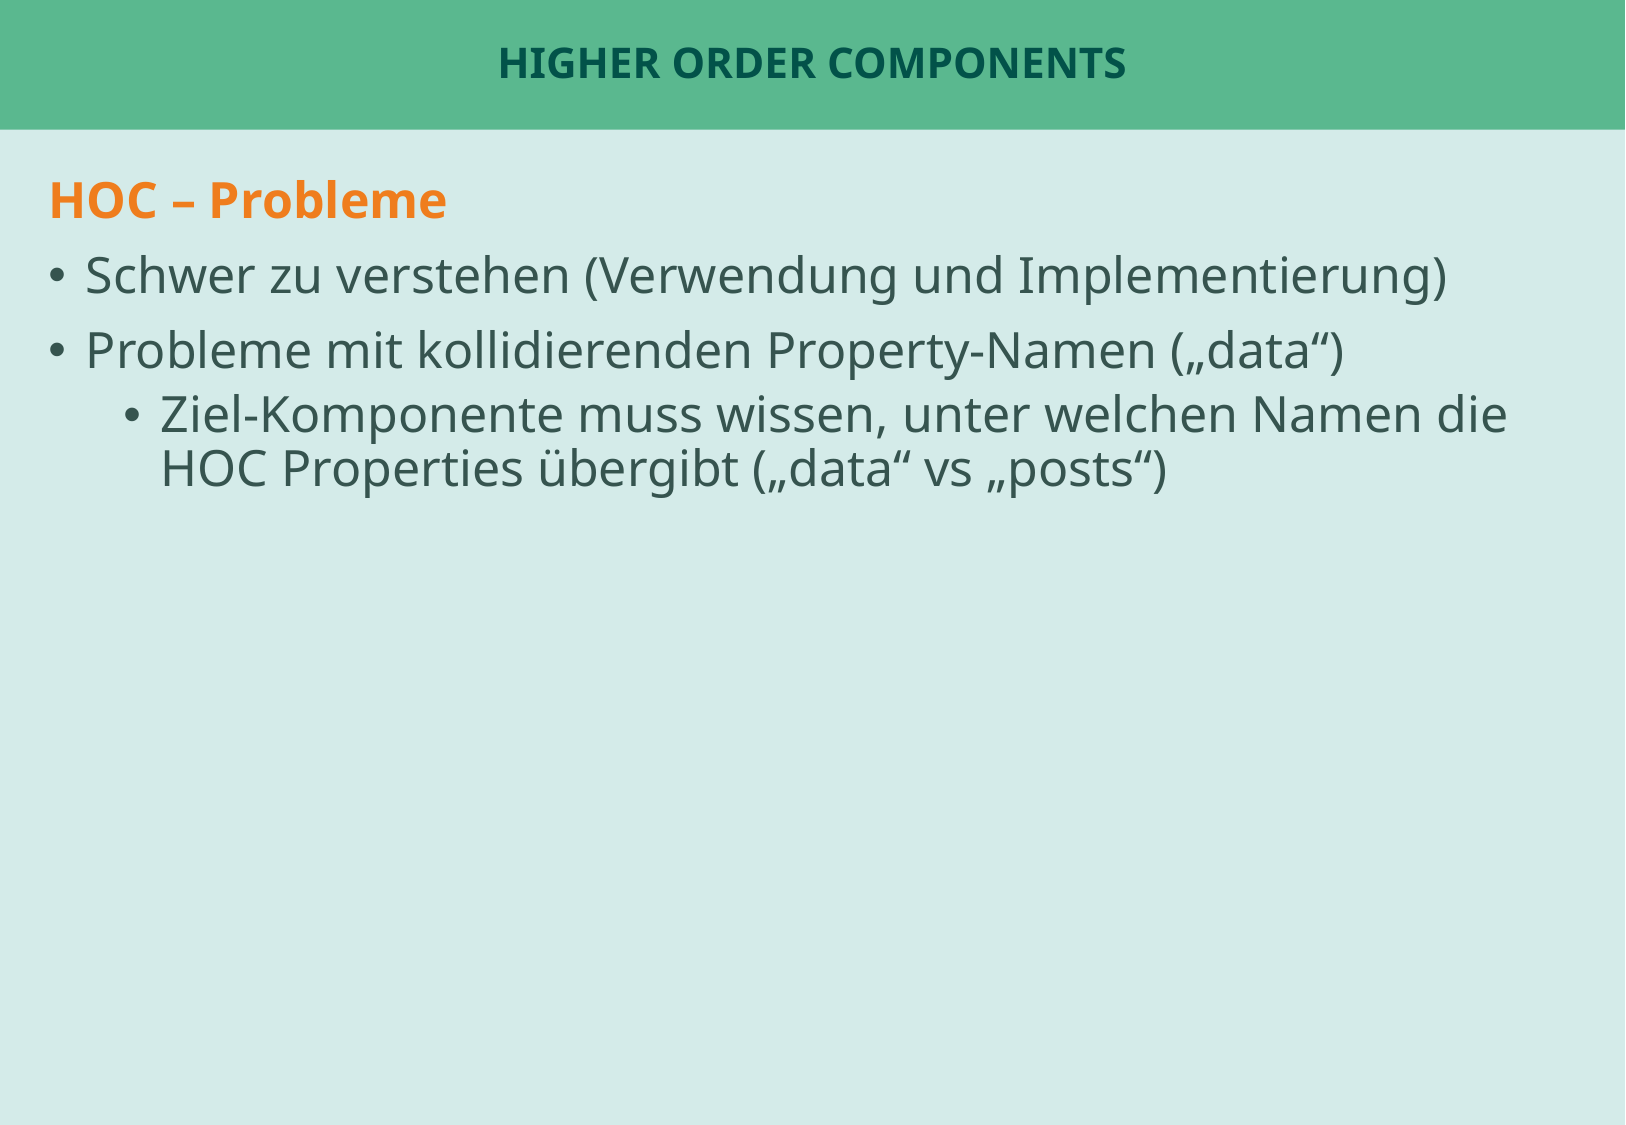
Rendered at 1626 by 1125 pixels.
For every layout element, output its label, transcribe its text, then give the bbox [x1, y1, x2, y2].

list HOC – Probleme Schwer zu verstehen (Verwendung und Implementierung) Probleme mit kollidierenden Property-Namen („data“) Ziel-Komponente muss wissen, unter welchen Namen die HOC Properties übergibt („data“ vs „posts“) [33, 168, 1592, 1043]
title Higher order Components [0, 0, 1625, 130]
